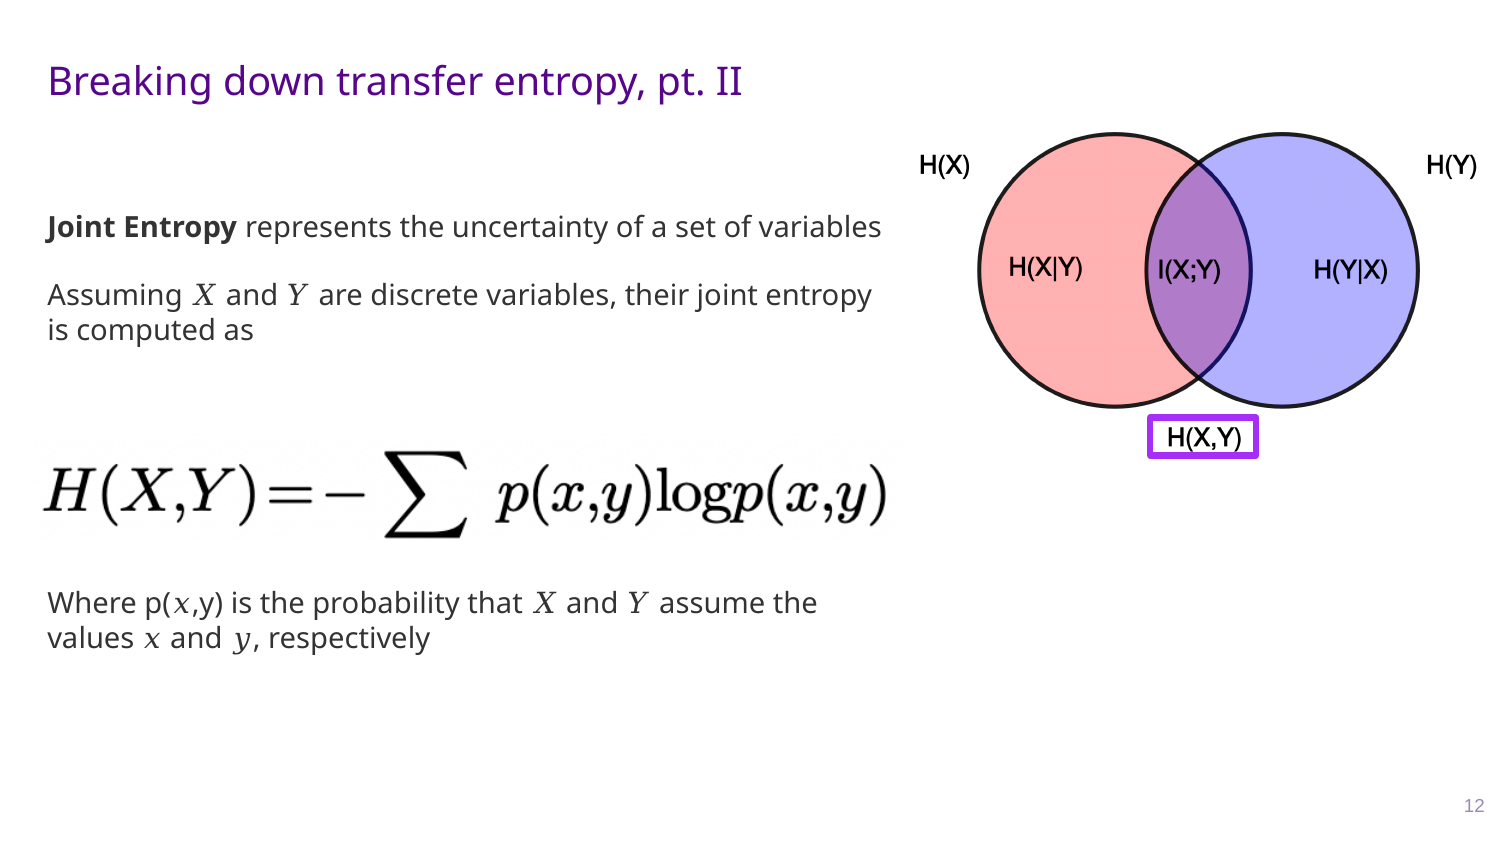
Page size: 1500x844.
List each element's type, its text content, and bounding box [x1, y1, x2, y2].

title Breaking down transfer entropy, pt. II [32, 48, 1468, 129]
text_box Joint Entropy represents the uncertainty of a set of variables Assuming 𝑋 and 𝑌 are discrete variables, their joint entropy is computed as Where p(𝑥,y) is the probability that 𝑋 and 𝑌 assume the values 𝑥 and 𝑦, respectively [32, 548, 904, 782]
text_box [892, 99, 1500, 528]
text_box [32, 433, 904, 542]
slide_number 12 [1162, 782, 1500, 828]
text_box Joint Entropy represents the uncertainty of a set of variables Assuming 𝑋 and 𝑌 are discrete variables, their joint entropy is computed as Where p(𝑥,y) is the probability that 𝑋 and 𝑌 assume the values 𝑥 and 𝑦, respectively [32, 193, 887, 433]
